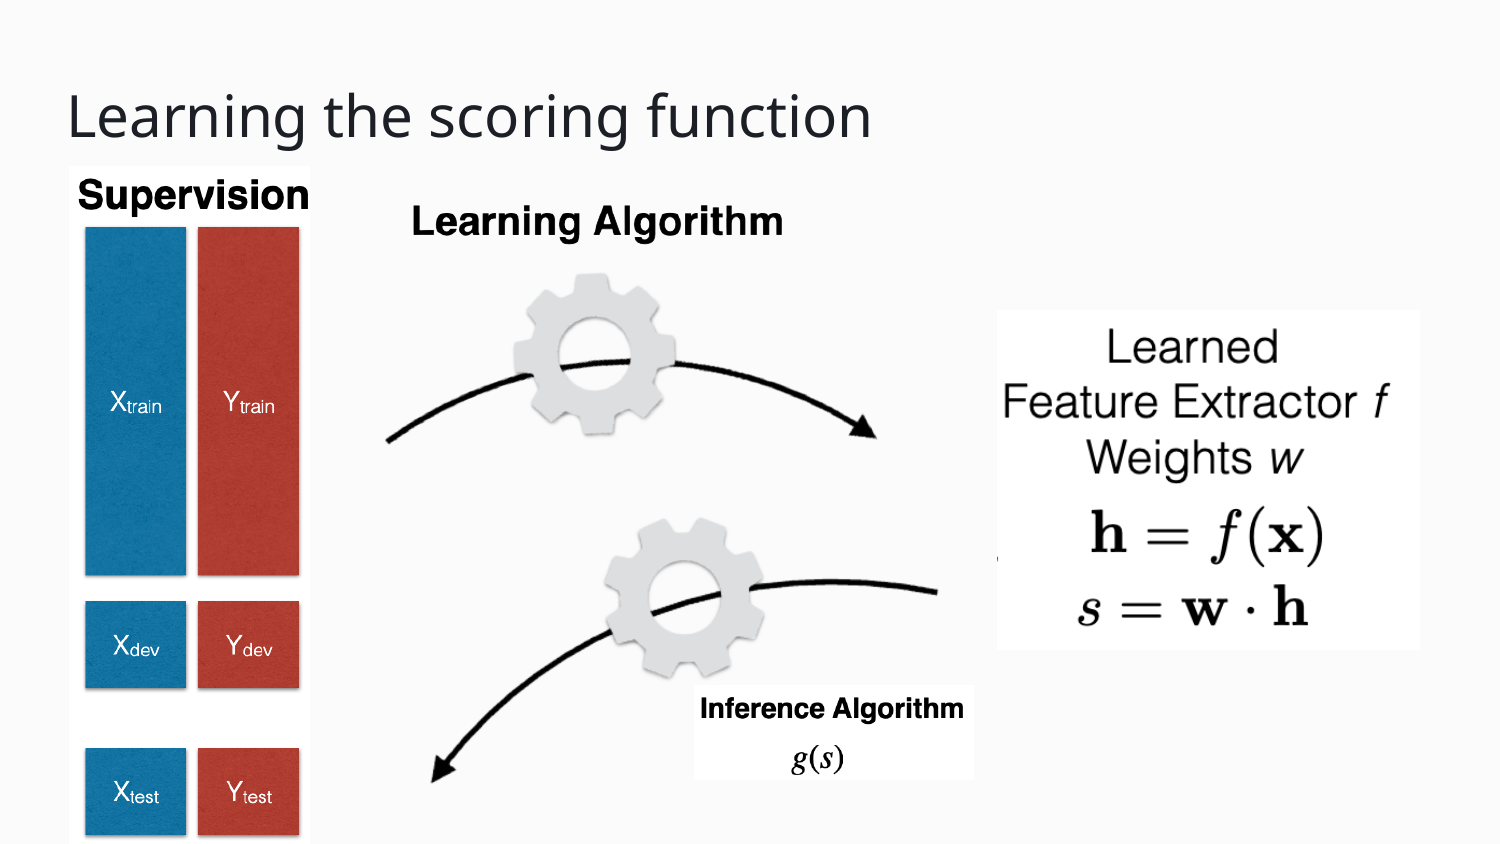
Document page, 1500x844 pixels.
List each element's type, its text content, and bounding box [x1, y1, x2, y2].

picture [69, 166, 310, 844]
title Learning the scoring function [51, 72, 1449, 167]
picture [997, 310, 1420, 651]
picture [314, 168, 974, 797]
